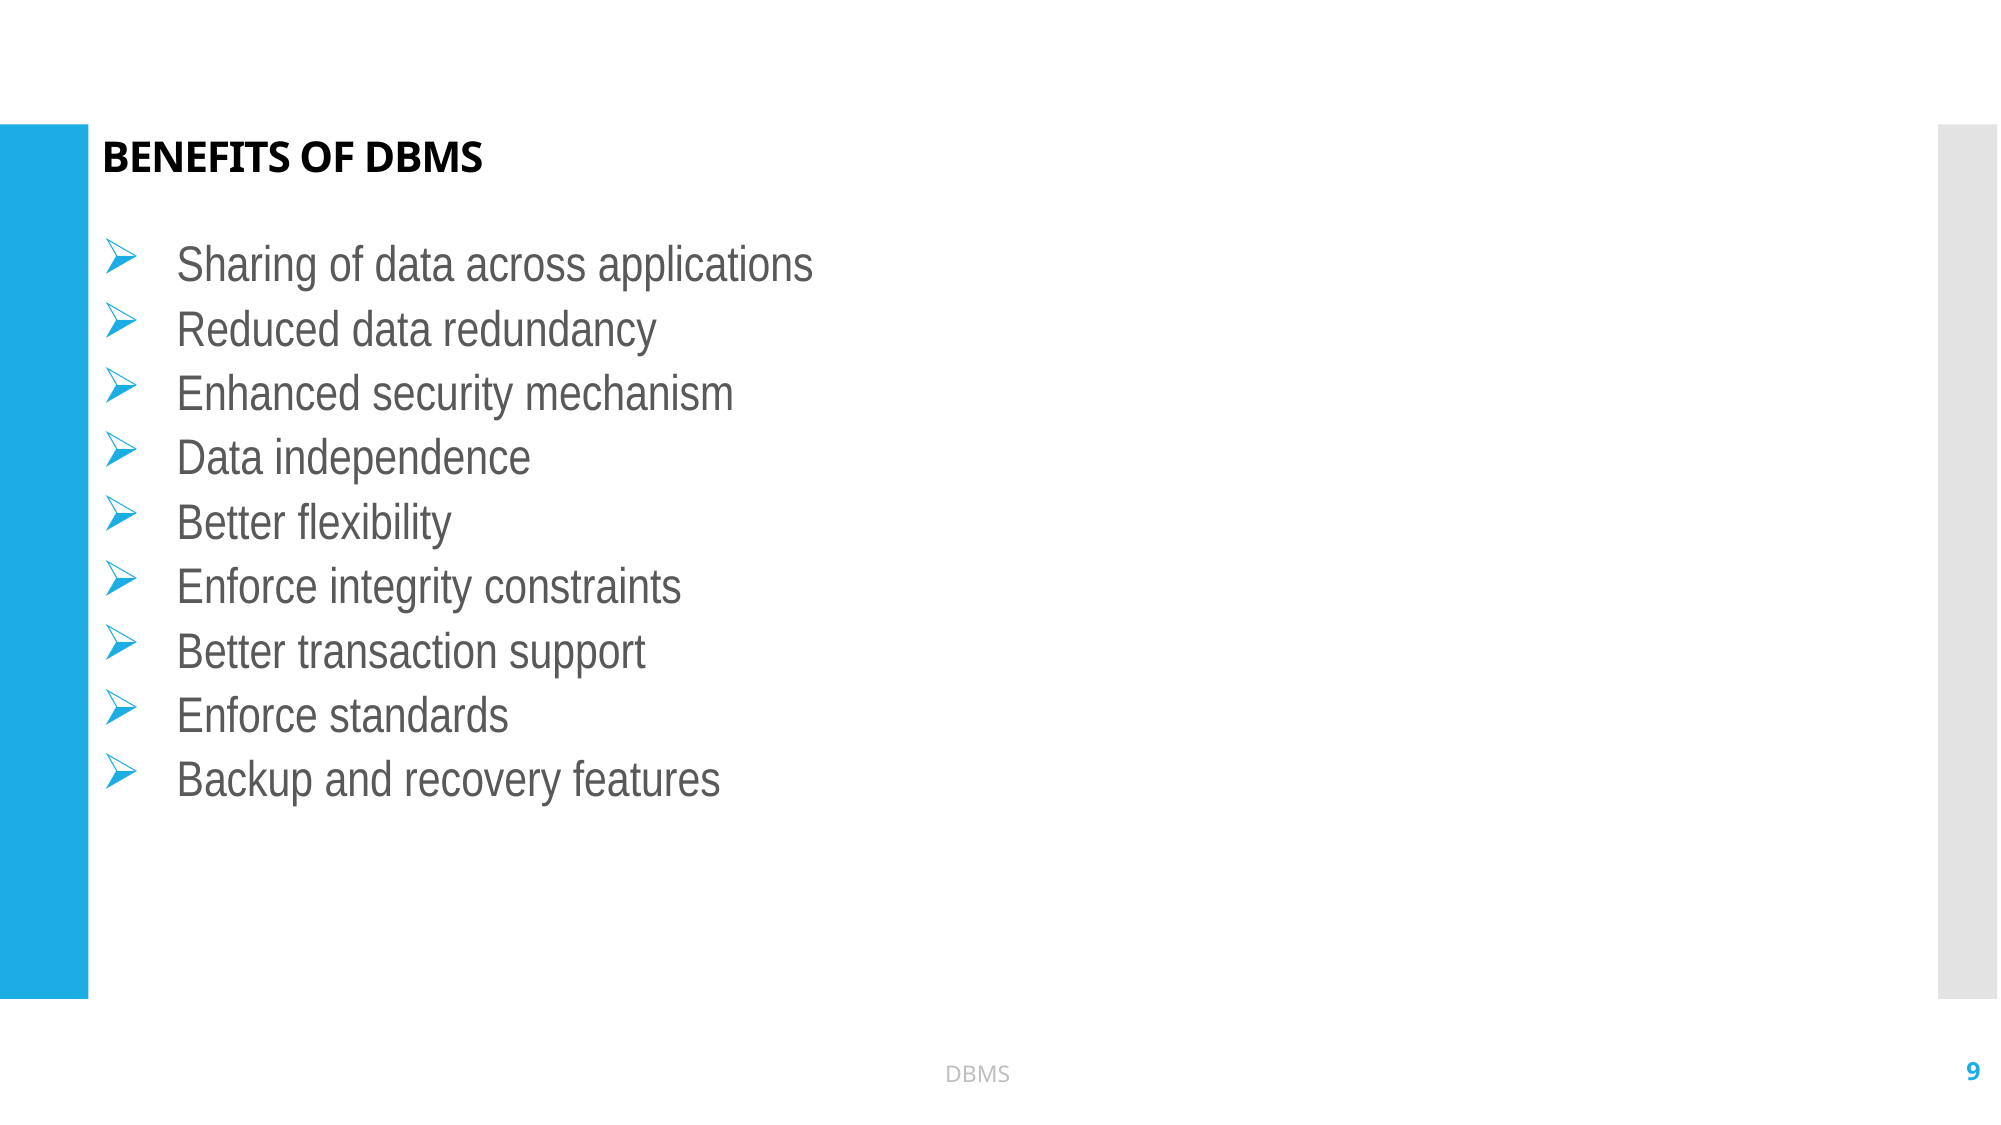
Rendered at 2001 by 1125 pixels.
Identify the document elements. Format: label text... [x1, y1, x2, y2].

list Sharing of data across applications Reduced data redundancy Enhanced security mechanism Data independence Better flexibility Enforce integrity constraints Better transaction support Enforce standards Backup and recovery features [86, 231, 1830, 1036]
footer DBMS [493, 1045, 1463, 1106]
slide_number 9 [1744, 1042, 1996, 1103]
title BENEFITS OF DBMS [86, 128, 1653, 189]
